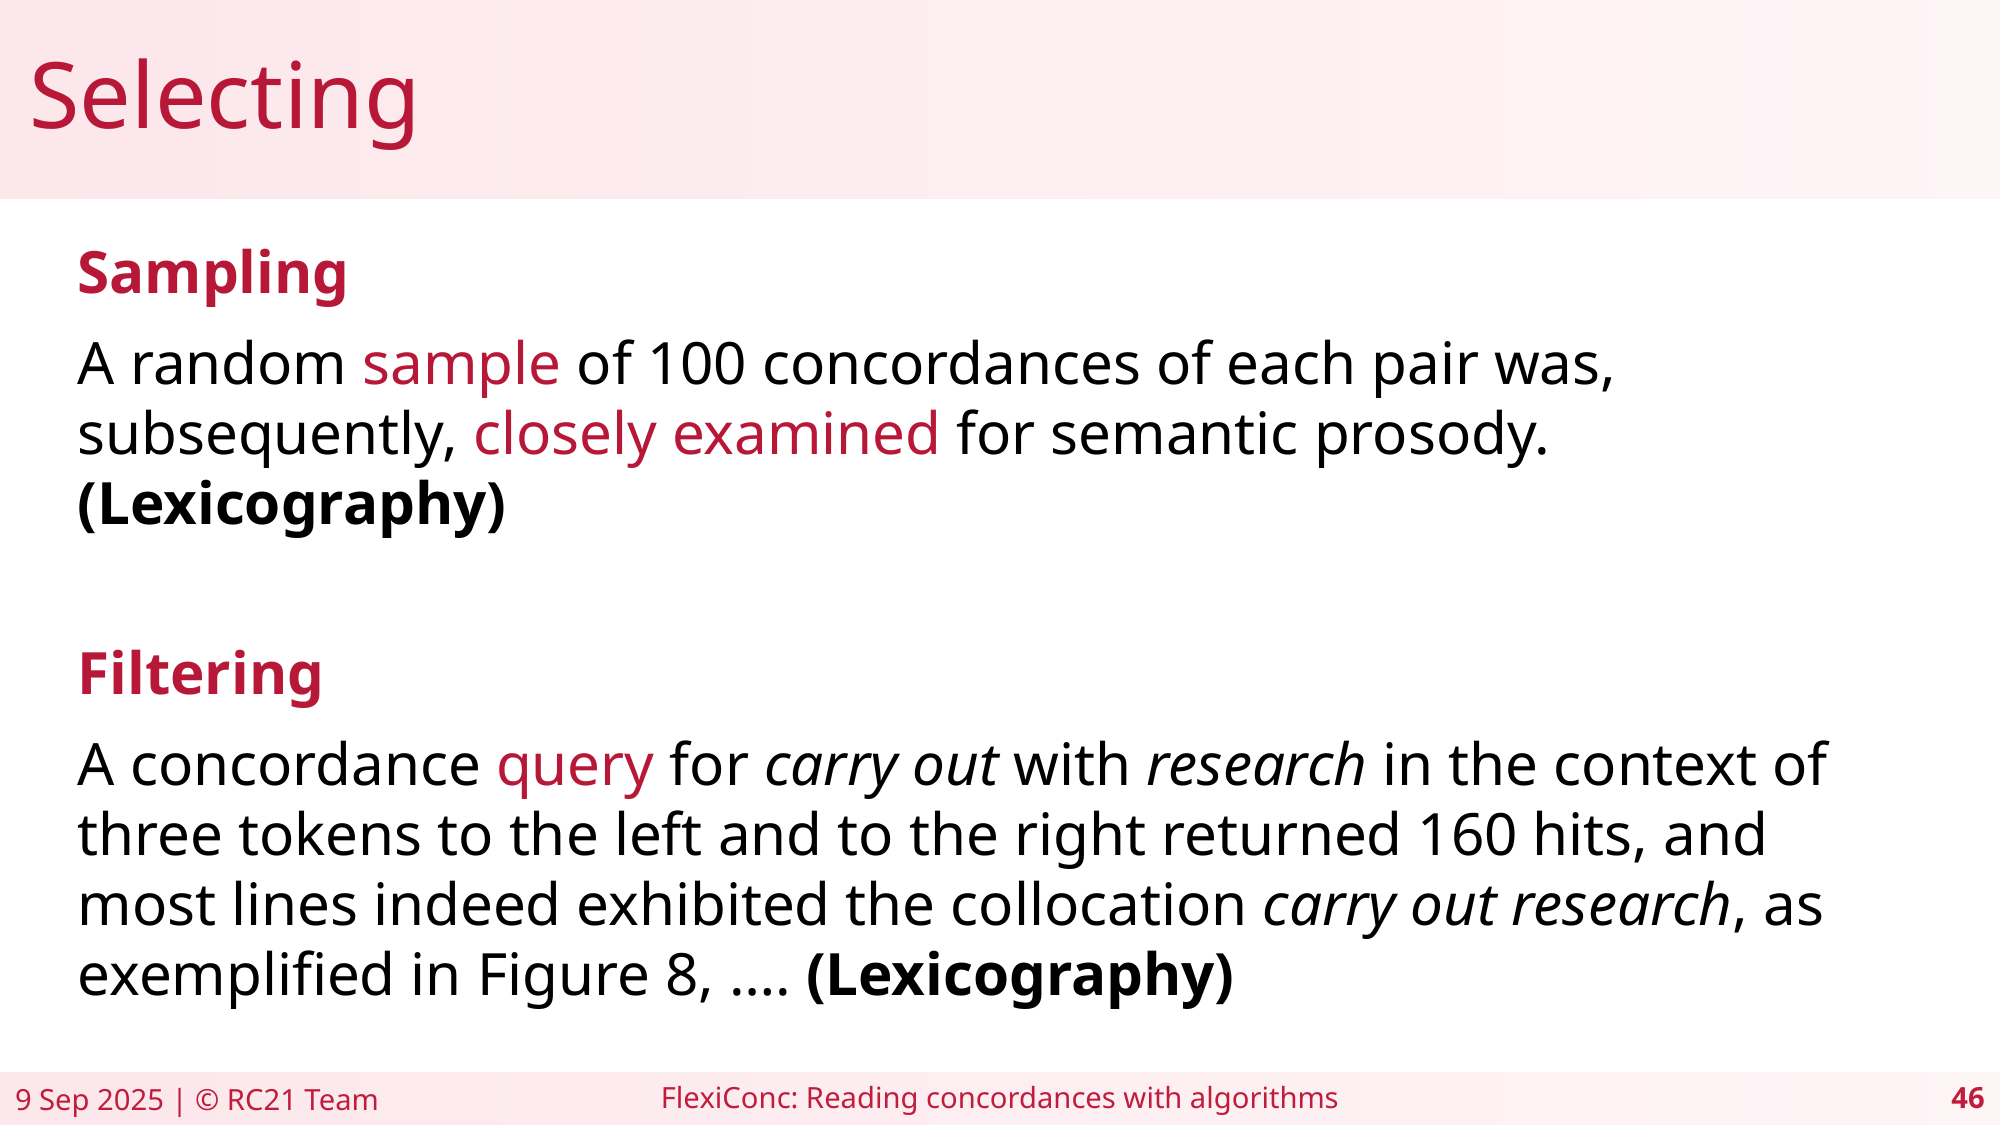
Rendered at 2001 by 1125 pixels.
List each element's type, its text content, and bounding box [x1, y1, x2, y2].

title Selecting [0, 0, 1863, 199]
footer FlexiConc: Reading concordances with algorithms [583, 1072, 1416, 1125]
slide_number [0, 1072, 450, 1125]
slide_number 46 [1550, 1072, 2000, 1125]
list Sampling A random sample of 100 concordances of each pair was, subsequently, closely examined for semantic prosody. (Lexicography) Filtering A concordance query for carry out with research in the context of three tokens to the left and to the right returned 160 hits, and most lines indeed exhibited the collocation carry out research, as exemplified in Figure 8, …. (Lexicography) [62, 227, 1938, 1014]
